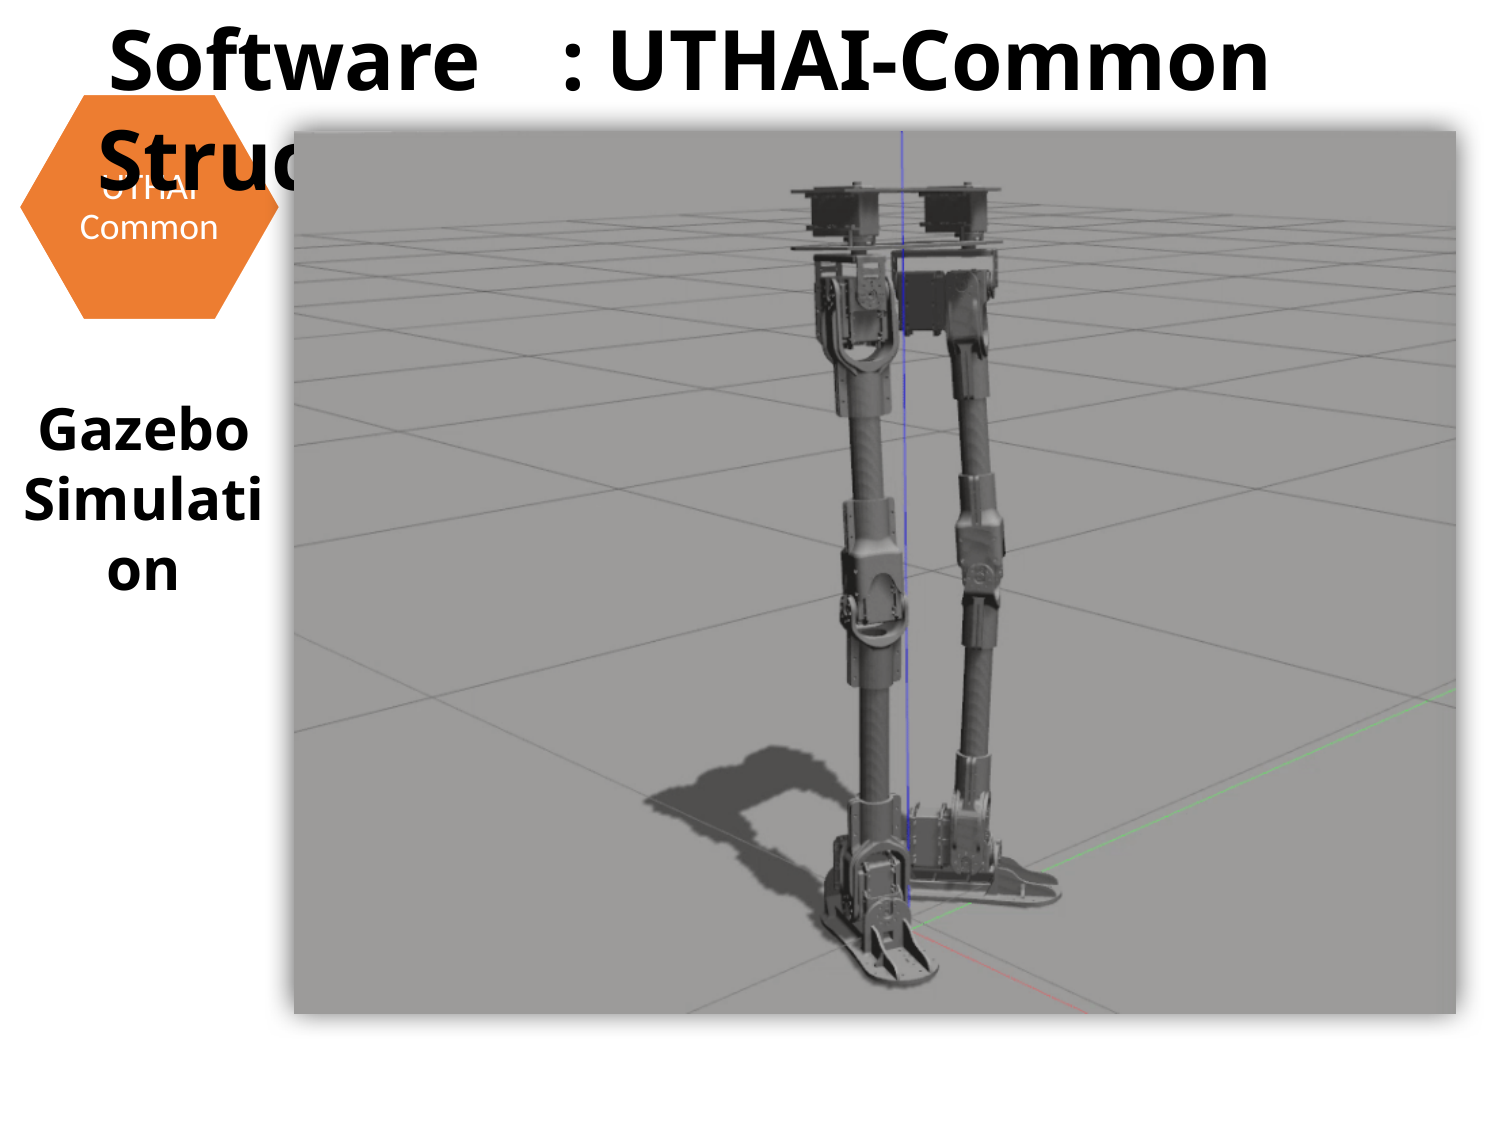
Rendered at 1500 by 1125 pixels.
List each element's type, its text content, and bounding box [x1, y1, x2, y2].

picture [294, 131, 1456, 1014]
text_box Gazebo Simulation [0, 384, 271, 610]
text_box Software Structure [0, 0, 590, 215]
text_box : UTHAI-Common [590, 0, 1480, 115]
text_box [18, 94, 280, 321]
